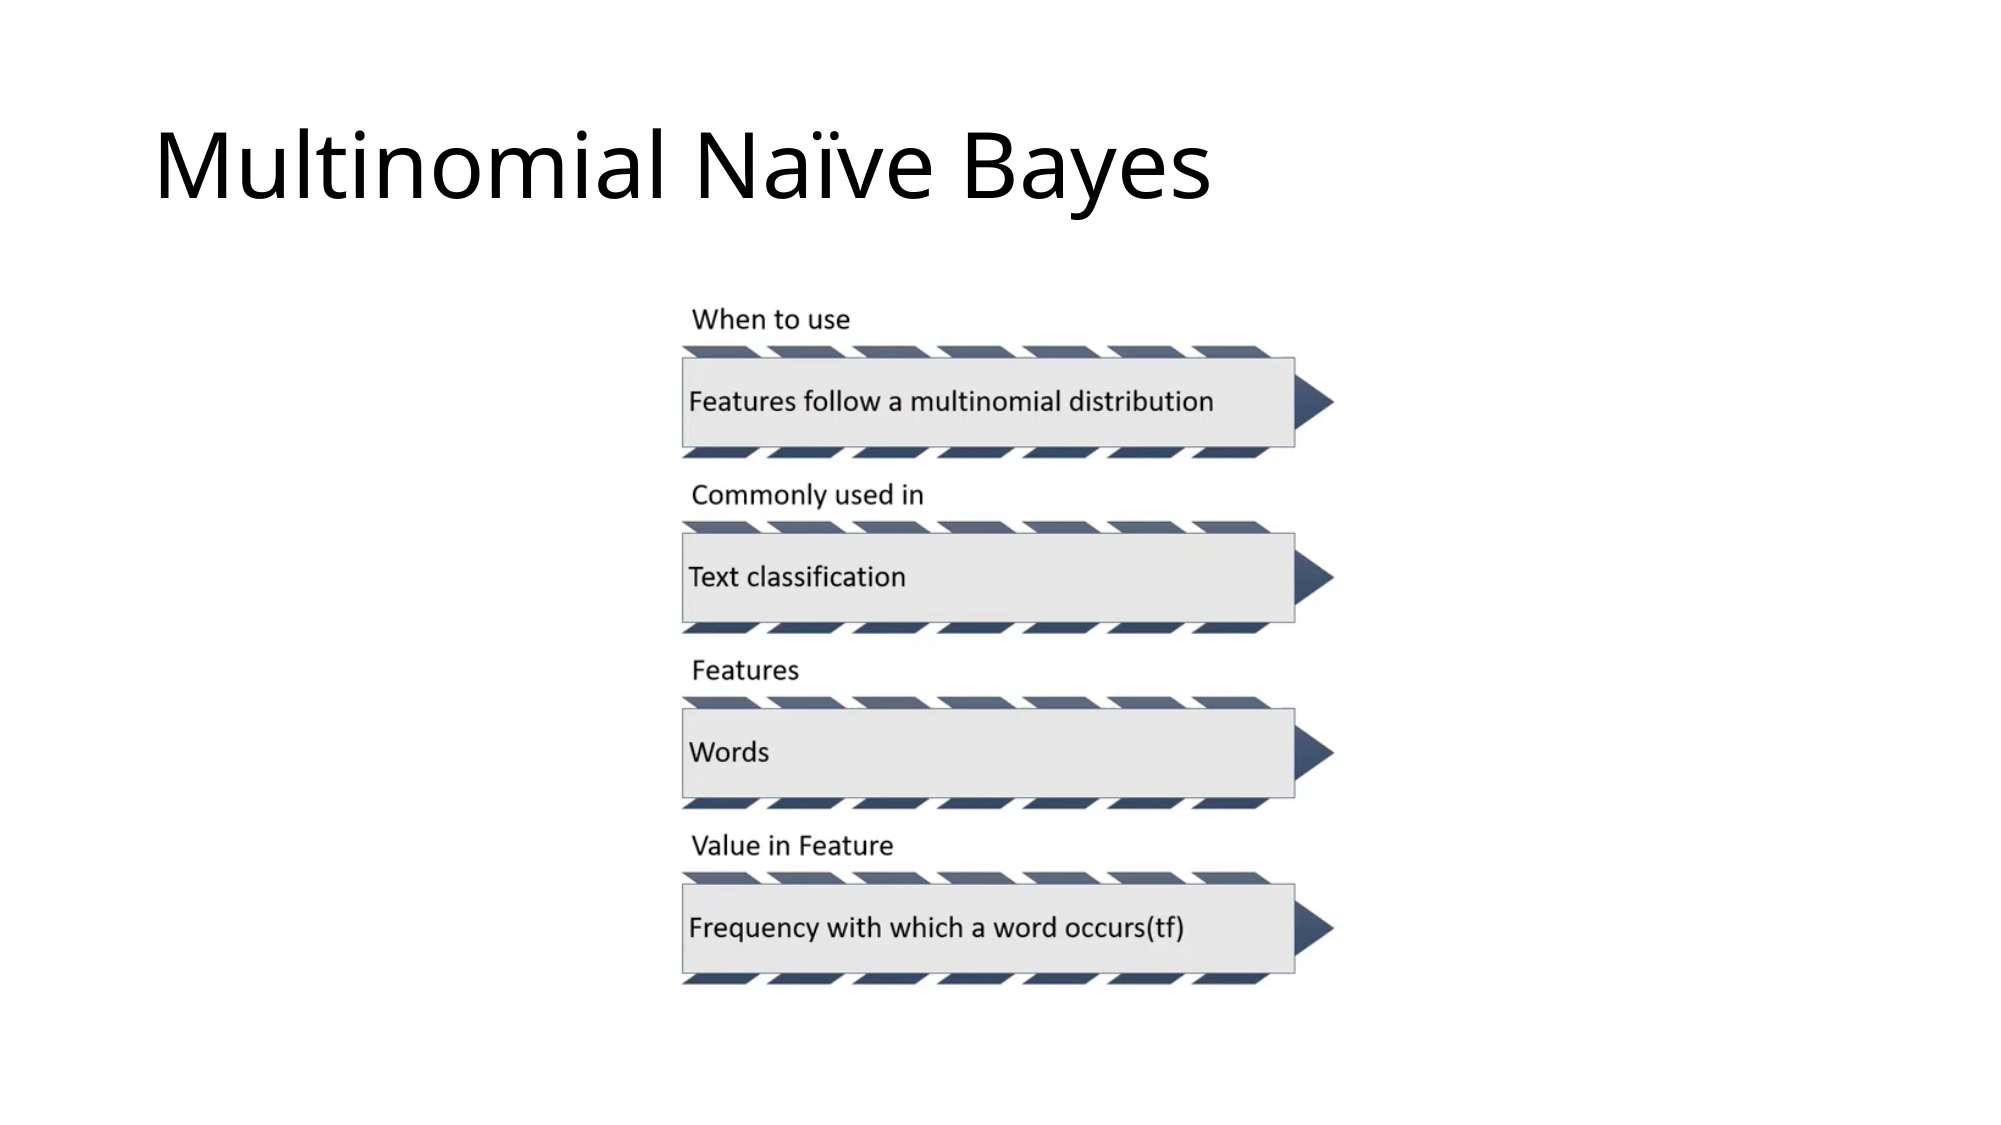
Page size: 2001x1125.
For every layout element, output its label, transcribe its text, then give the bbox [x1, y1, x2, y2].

title Multinomial Naïve Bayes [137, 59, 1863, 278]
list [649, 299, 1350, 1014]
